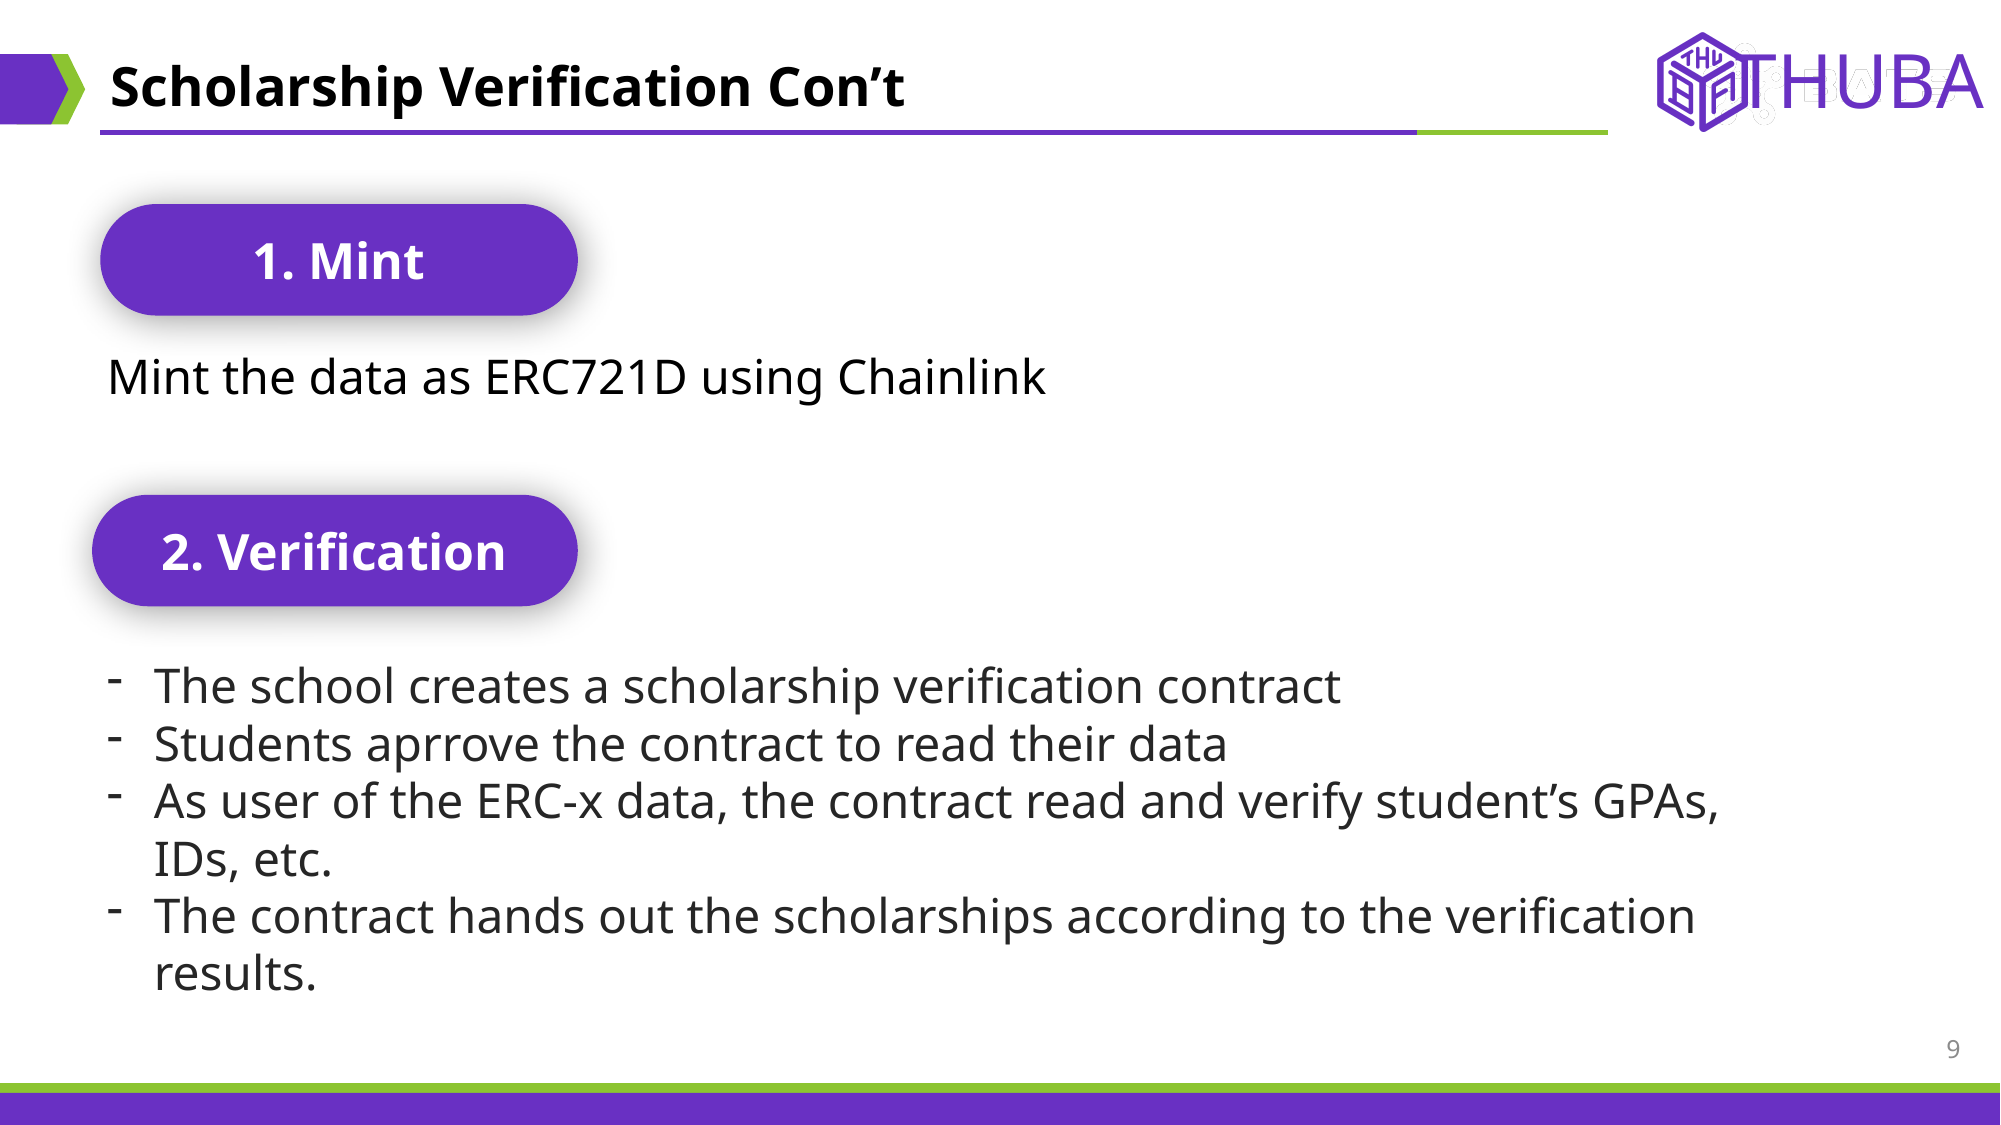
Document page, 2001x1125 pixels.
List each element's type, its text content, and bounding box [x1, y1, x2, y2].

text_box The school creates a scholarship verification contract Students aprrove the contract to read their data As user of the ERC-x data, the contract read and verify student’s GPAs, IDs, etc. The contract hands out the scholarships according to the verification results. [92, 648, 1796, 1008]
text_box 1. Mint [99, 203, 579, 317]
picture [1657, 32, 1986, 141]
text_box Scholarship Verification Con’t [95, 45, 1222, 125]
slide_number 9 [1525, 1020, 1976, 1081]
text_box Mint the data as ERC721D using Chainlink [92, 339, 1321, 412]
text_box 2. Verification [91, 493, 579, 608]
